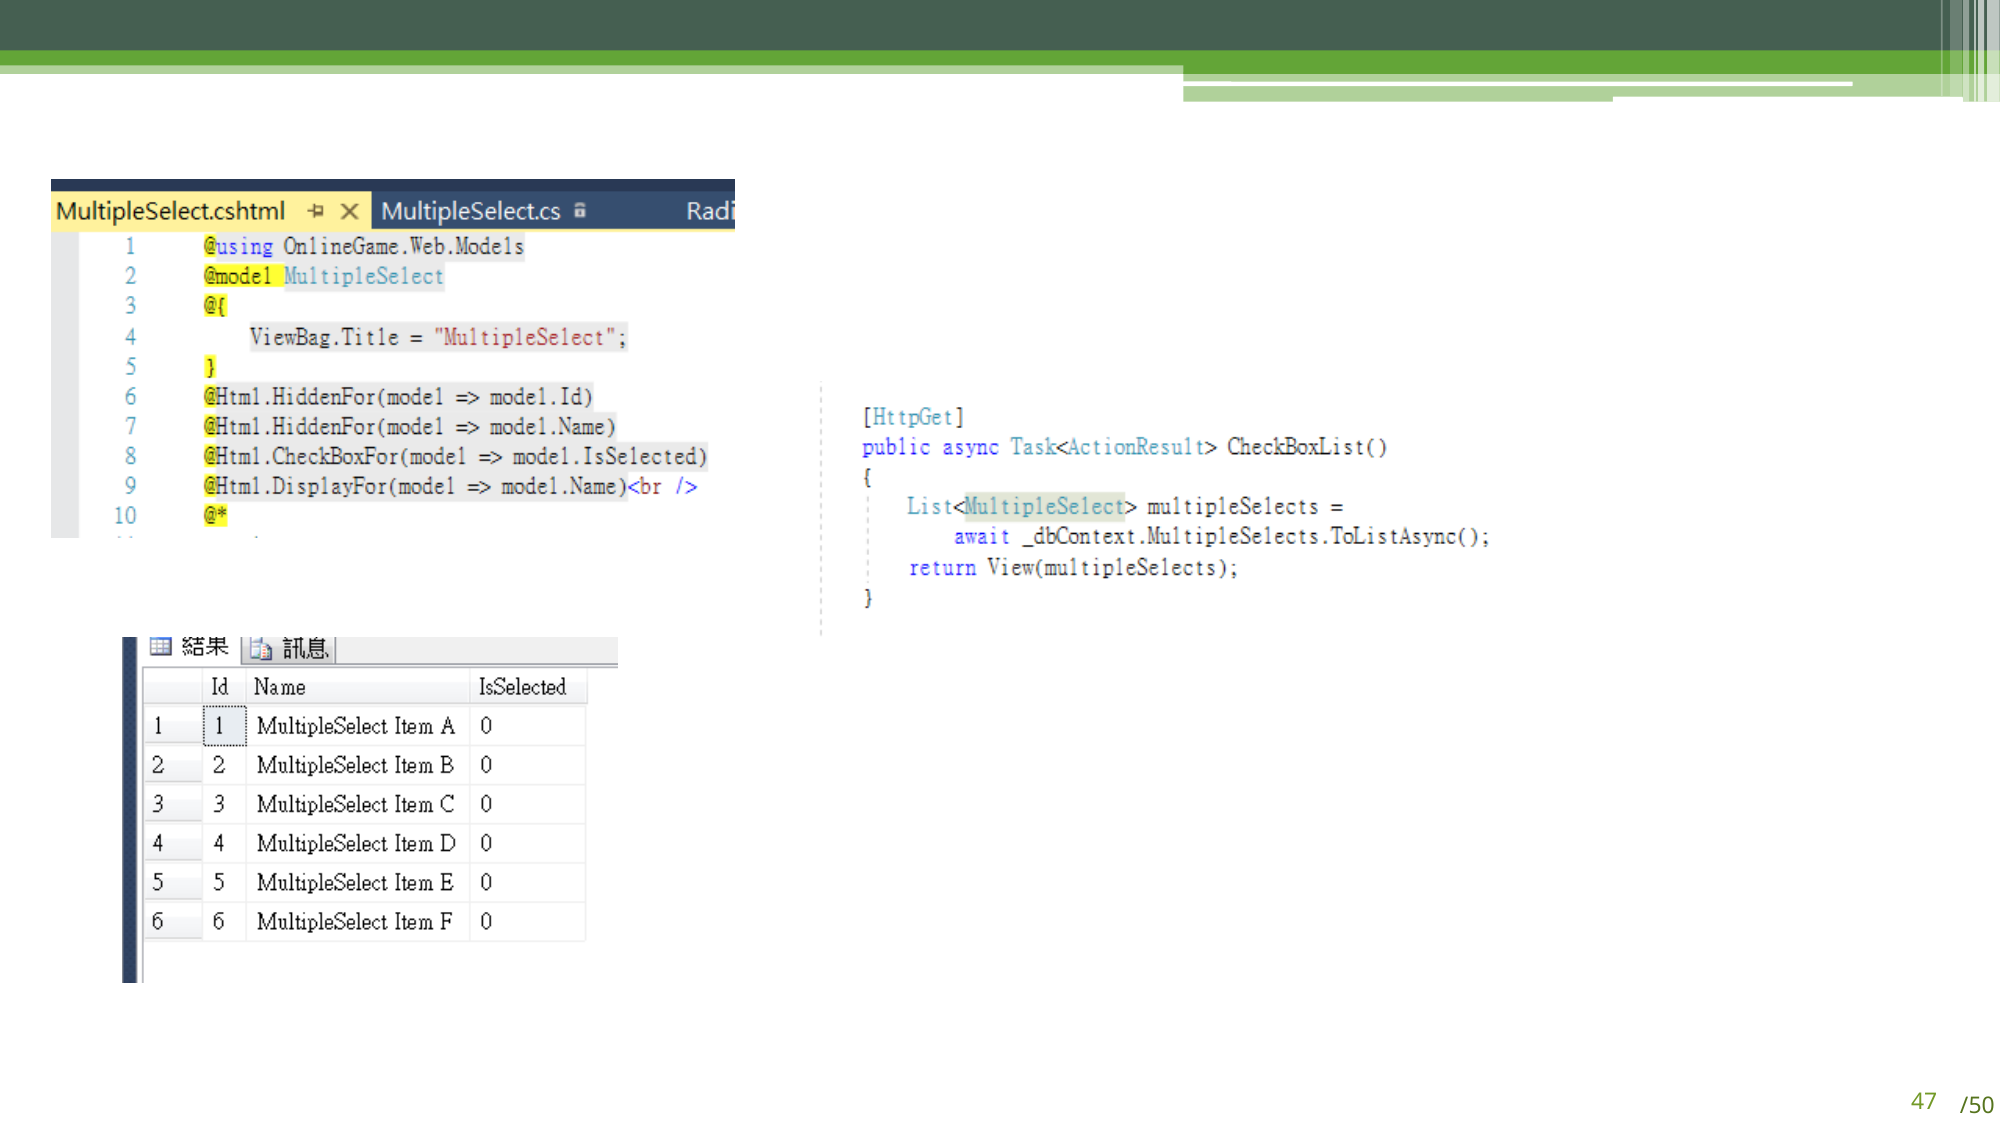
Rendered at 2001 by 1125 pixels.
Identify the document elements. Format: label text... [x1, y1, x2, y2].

picture [51, 179, 735, 538]
footer /50 [1953, 1083, 2000, 1124]
slide_number 46 [1785, 1065, 1953, 1125]
picture [819, 381, 1529, 638]
picture [122, 637, 618, 983]
